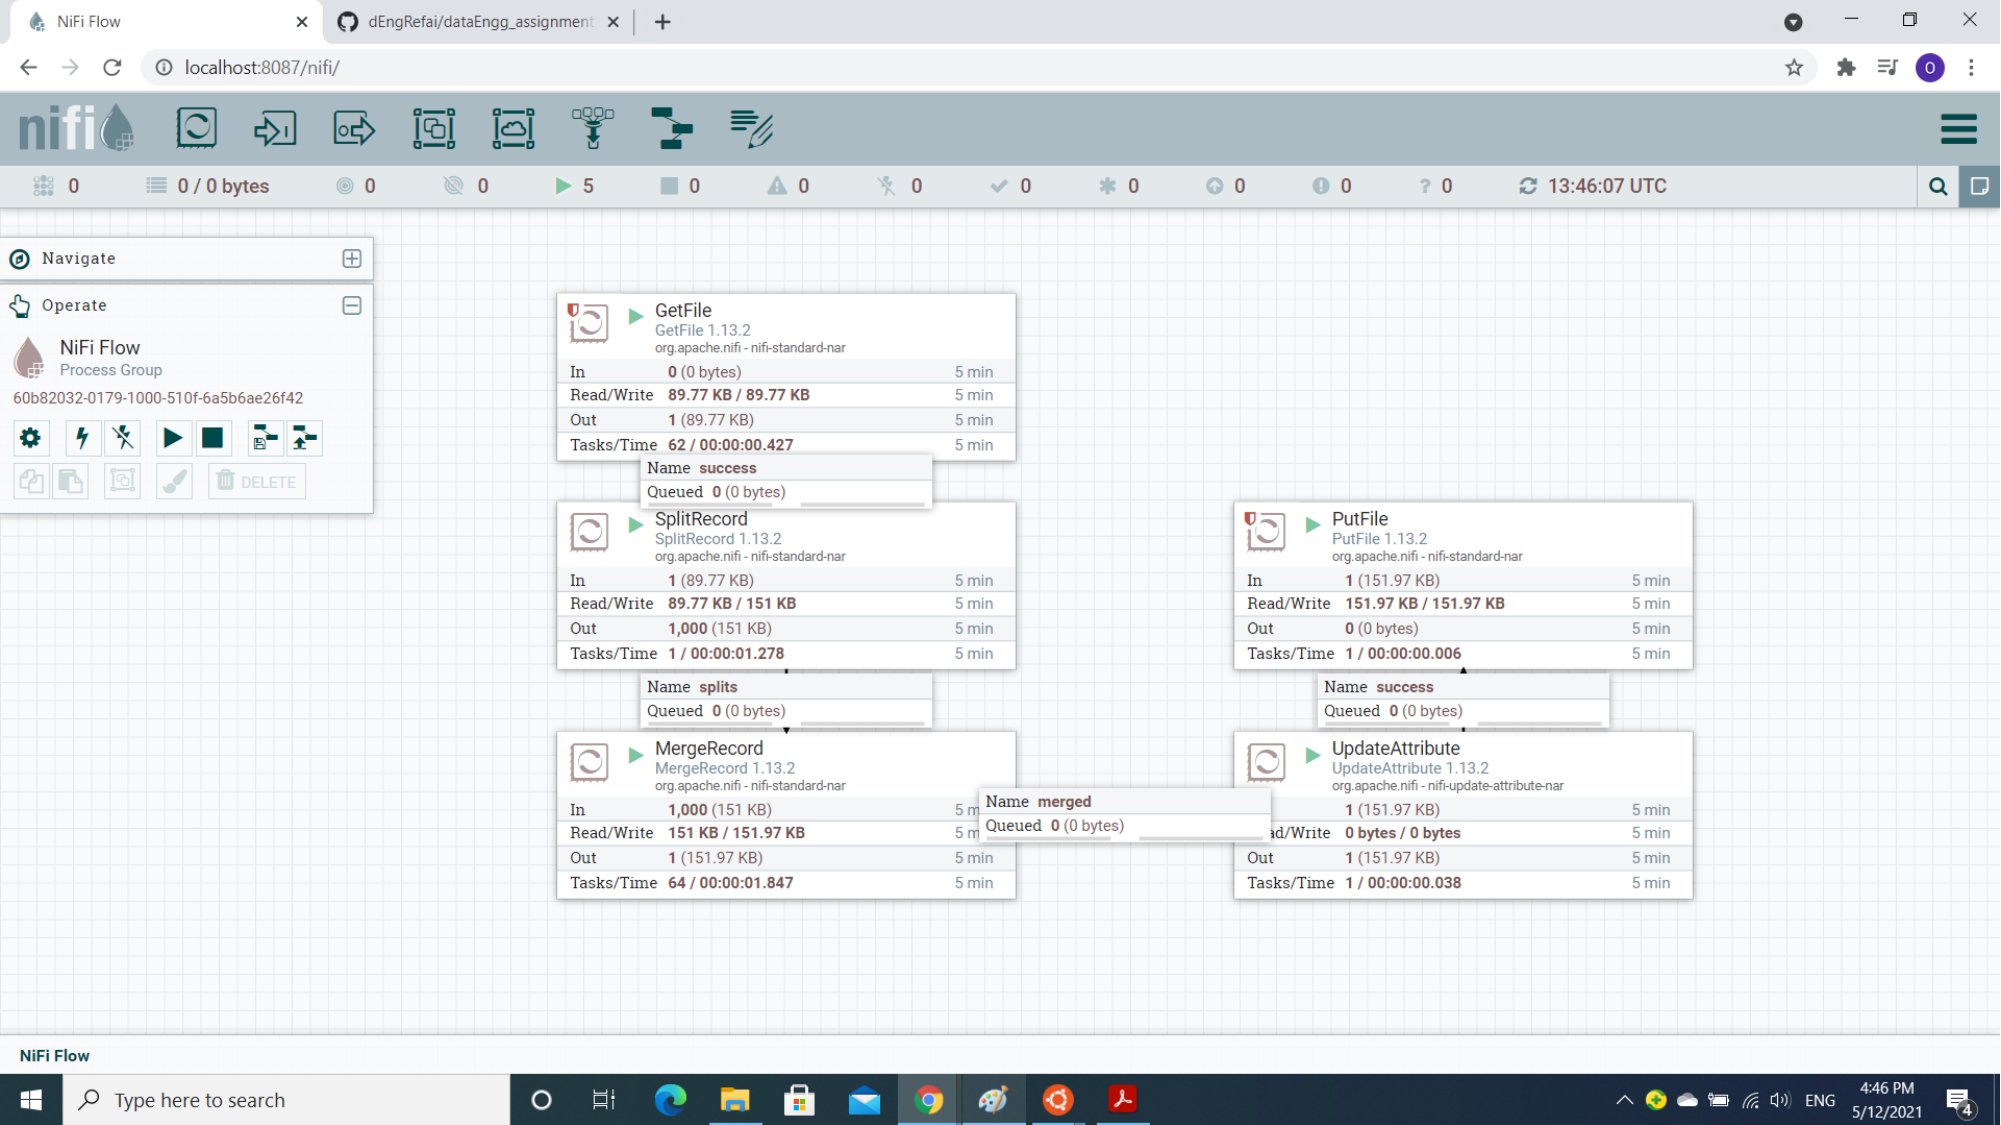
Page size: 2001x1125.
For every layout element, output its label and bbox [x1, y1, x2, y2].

list [0, 0, 2000, 1125]
